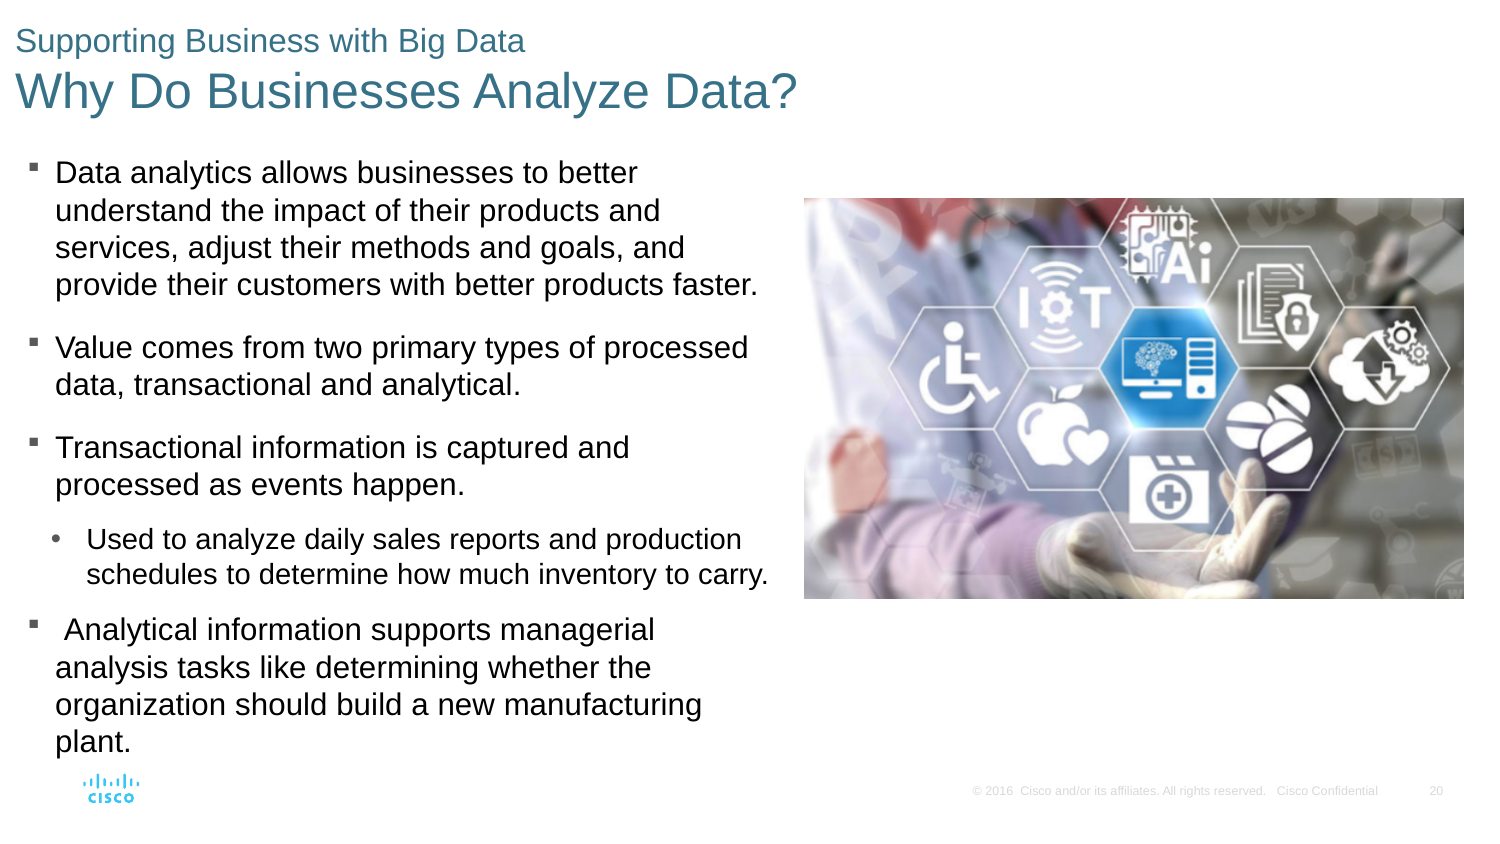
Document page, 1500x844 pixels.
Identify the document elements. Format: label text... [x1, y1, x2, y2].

picture [804, 198, 1465, 600]
list Data analytics allows businesses to better understand the impact of their products and services, adjust their methods and goals, and provide their customers with better products faster. Value comes from two primary types of processed data, transactional and analytical. Transactional information is captured and processed as events happen. Used to analyze daily sales reports and production schedules to determine how much inventory to carry. Analytical information supports managerial analysis tasks like determining whether the organization should build a new manufacturing plant. [12, 144, 805, 844]
title Supporting Business with Big Data Why Do Businesses Analyze Data? [0, 6, 1500, 131]
